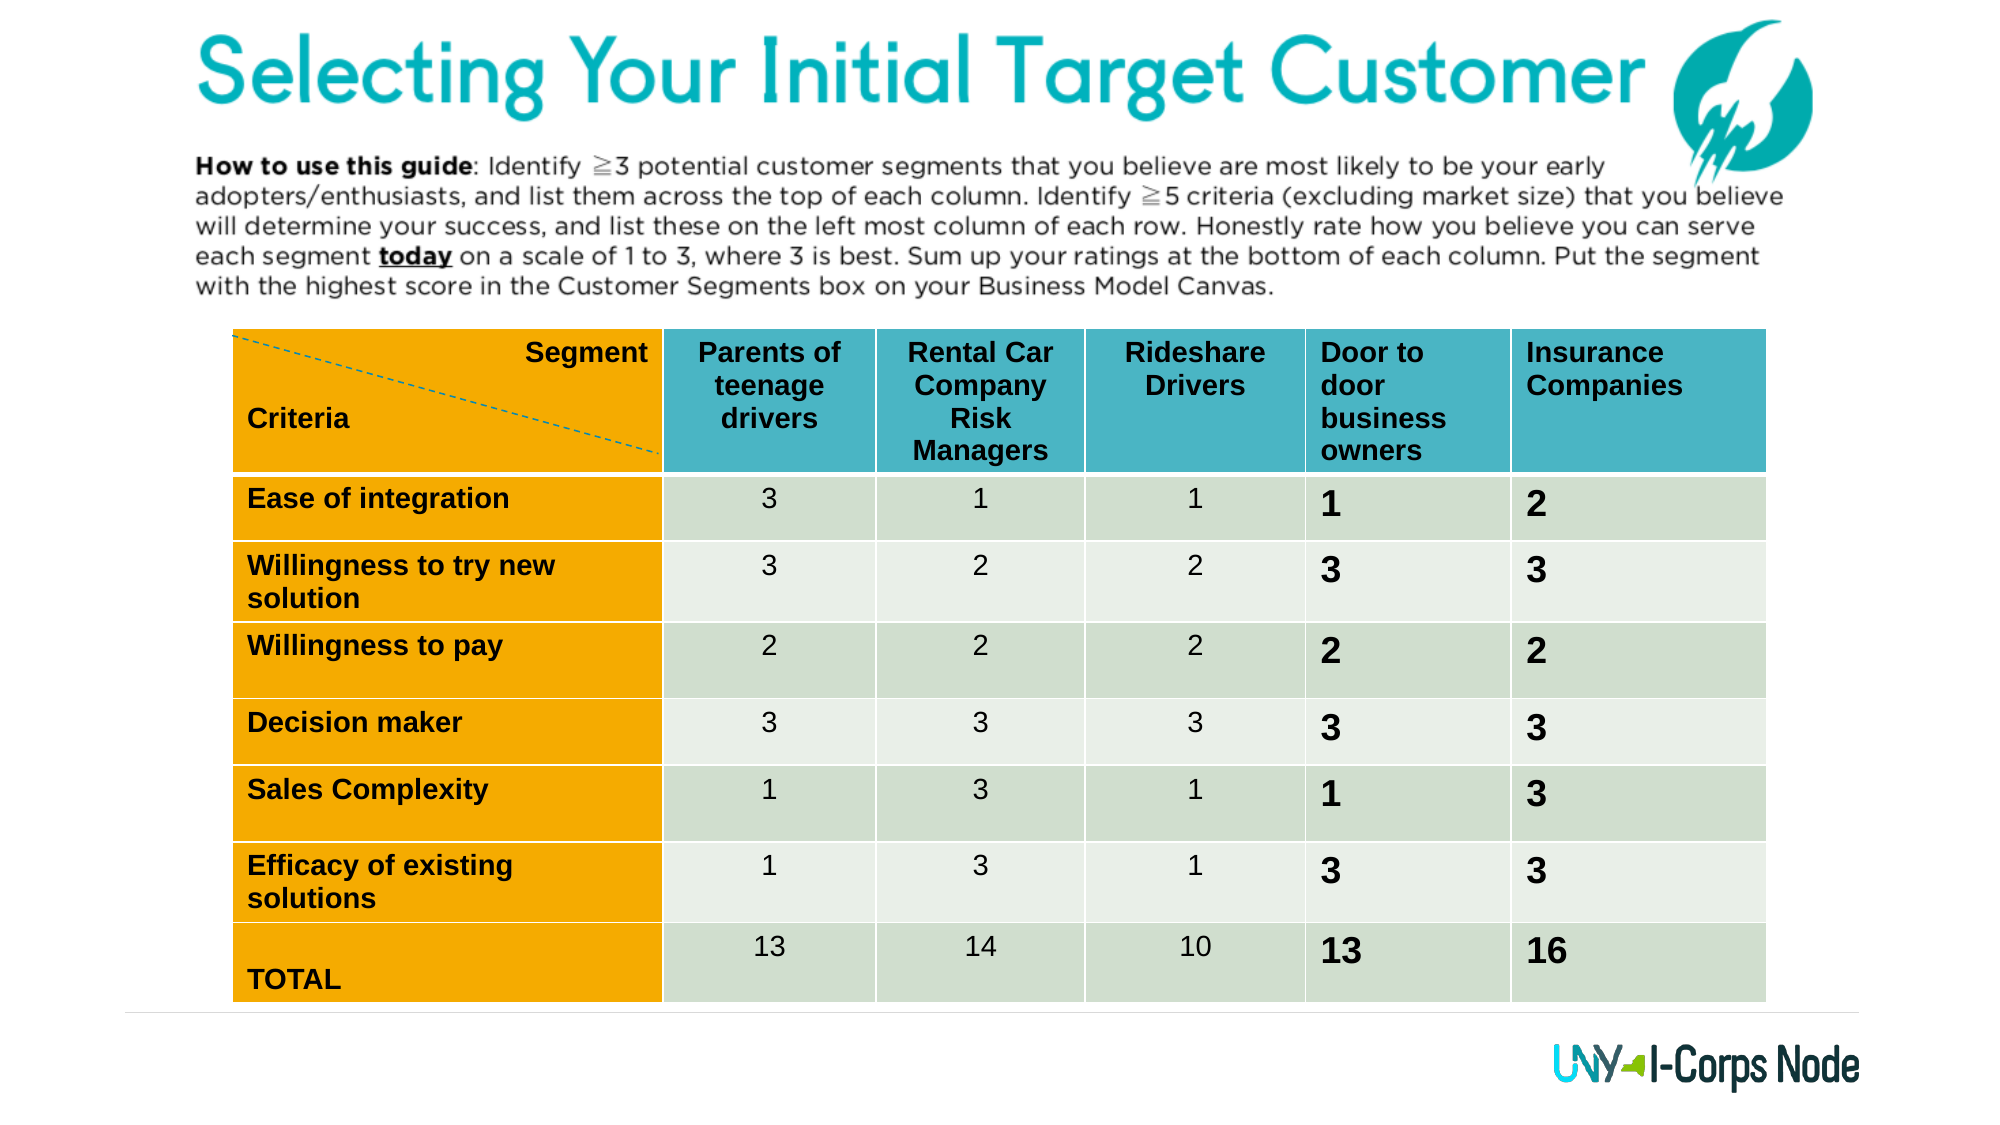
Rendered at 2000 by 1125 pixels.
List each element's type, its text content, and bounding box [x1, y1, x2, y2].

table_cell 1 [1306, 766, 1510, 841]
picture [164, 0, 1836, 316]
table_cell 3 [1306, 699, 1510, 764]
table_cell 3 [1086, 699, 1305, 764]
table_header Insurance Companies [1512, 329, 1766, 472]
table_cell 3 [1306, 843, 1510, 922]
table_cell TOTAL [233, 923, 662, 1002]
table_cell 3 [664, 542, 875, 621]
table_cell 3 [877, 766, 1084, 841]
table_cell 3 [1512, 699, 1766, 764]
table_cell 14 [877, 923, 1084, 1002]
table_cell 3 [1306, 542, 1510, 621]
table_cell Decision maker [233, 699, 662, 764]
table_cell 1 [1086, 477, 1305, 540]
table_cell Efficacy of existing solutions [233, 843, 662, 922]
table_cell Sales Complexity [233, 766, 662, 841]
table_cell 2 [1306, 623, 1510, 698]
table_cell Willingness to pay [233, 623, 662, 698]
table_cell 3 [1512, 843, 1766, 922]
table_cell 2 [664, 623, 875, 698]
table_header Parents of teenage drivers [664, 329, 875, 472]
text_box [232, 335, 659, 454]
table_header Rental Car Company Risk Managers [877, 329, 1084, 472]
table_cell 2 [1086, 623, 1305, 698]
table_cell 13 [1306, 923, 1510, 1002]
table_header Rideshare Drivers [1086, 329, 1305, 472]
table_cell 1 [877, 477, 1084, 540]
table_cell 1 [1306, 477, 1510, 540]
table_cell 13 [664, 923, 875, 1002]
table_cell 2 [1512, 477, 1766, 540]
table_cell 2 [1512, 623, 1766, 698]
table_cell 2 [877, 542, 1084, 621]
table_header Door to door business owners [1306, 329, 1510, 472]
table_cell 1 [664, 766, 875, 841]
table_cell 1 [1086, 766, 1305, 841]
table_cell 3 [877, 699, 1084, 764]
table_cell 1 [1086, 843, 1305, 922]
table_cell 2 [1086, 542, 1305, 621]
table_cell 3 [664, 477, 875, 540]
table_cell 3 [664, 699, 875, 764]
table_header Segment Criteria [233, 329, 662, 472]
table_cell Willingness to try new solution [233, 542, 662, 621]
table_cell Ease of integration [233, 477, 662, 540]
table_cell 10 [1086, 923, 1305, 1002]
table_cell 3 [877, 843, 1084, 922]
table_cell 3 [1512, 766, 1766, 841]
table_cell 16 [1512, 923, 1766, 1002]
table_cell 3 [1512, 542, 1766, 621]
table_cell 1 [664, 843, 875, 922]
table_cell 2 [877, 623, 1084, 698]
picture [1554, 1044, 1859, 1093]
